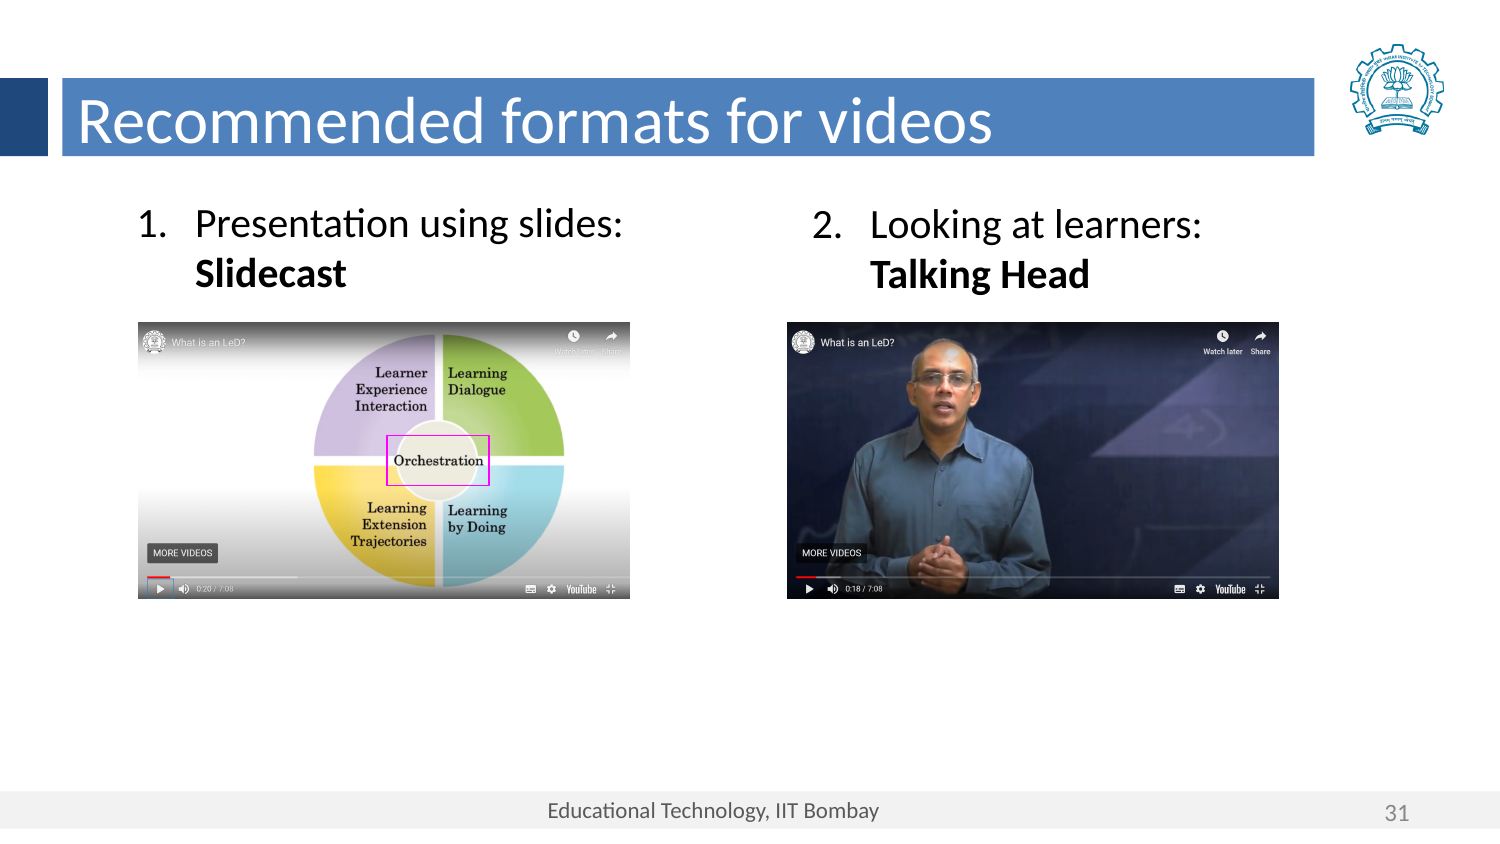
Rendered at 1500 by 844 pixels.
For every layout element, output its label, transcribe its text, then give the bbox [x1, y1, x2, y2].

picture [787, 322, 1280, 600]
text_box Presentation using slides: Slidecast [112, 188, 656, 766]
picture [1374, 126, 1420, 135]
list Recommended formats for videos [62, 78, 1325, 156]
text_box Looking at learners: Talking Head [787, 189, 1413, 306]
picture [1350, 44, 1444, 135]
slide_number 31 [1332, 789, 1425, 835]
picture [138, 322, 631, 600]
